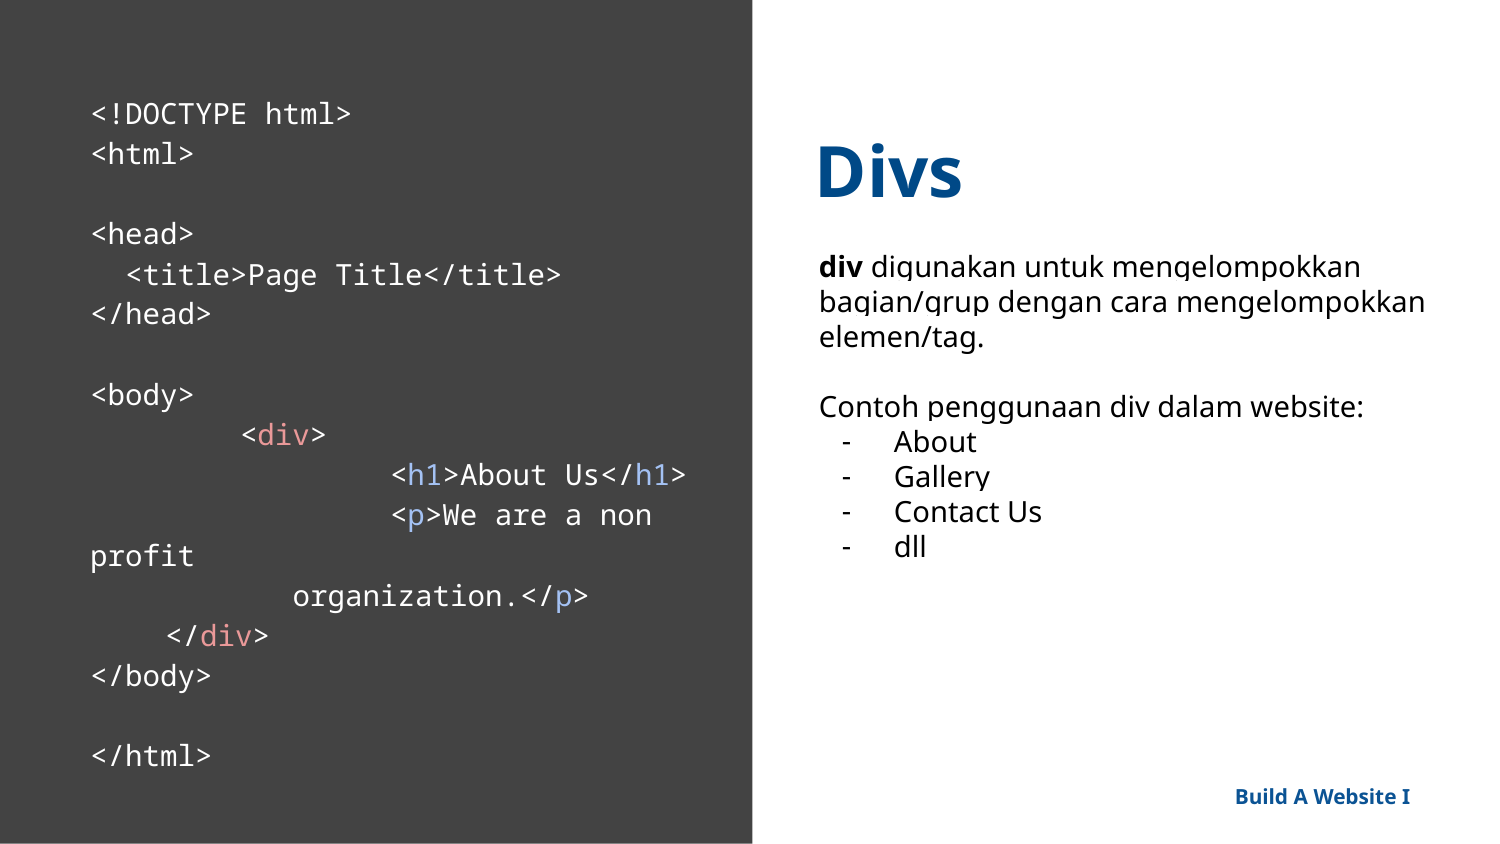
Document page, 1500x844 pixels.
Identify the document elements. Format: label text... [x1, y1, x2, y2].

text_box <!DOCTYPE html> <html> <head> <title>Page Title</title> </head> <body> <div> <h1>About Us</h1> <p>We are a non profit organization.</p> </div> </body> </html> [75, 74, 711, 769]
text_box div digunakan untuk mengelompokkan bagian/grup dengan cara mengelompokkan elemen/tag. Contoh penggunaan div dalam website: About Gallery Contact Us dll [804, 233, 1469, 737]
text_box [0, 0, 753, 844]
text_box Build A Website I [1087, 768, 1425, 825]
text_box Divs [799, 137, 1473, 201]
